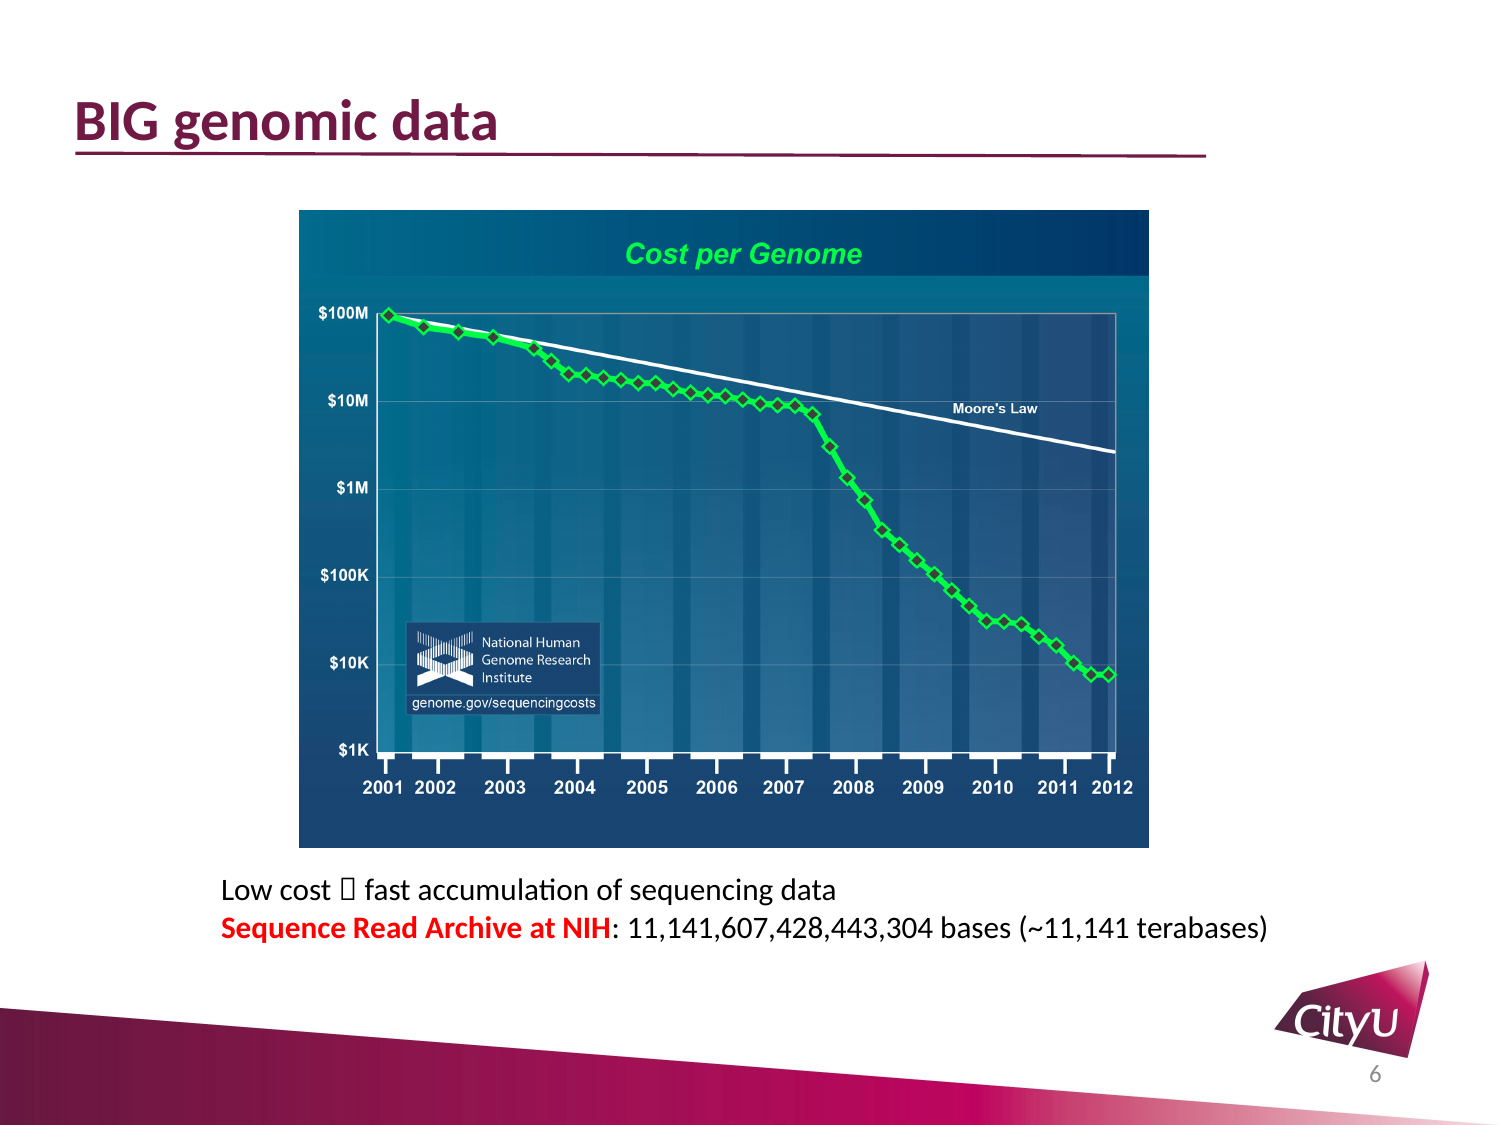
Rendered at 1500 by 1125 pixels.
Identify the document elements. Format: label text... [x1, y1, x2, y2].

slide_number 6 [1059, 1042, 1397, 1103]
text_box Low cost  fast accumulation of sequencing data Sequence Read Archive at NIH: 11,141,607,428,443,304 bases (~11,141 terabases) [206, 862, 1336, 952]
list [299, 210, 1149, 848]
picture [0, 0, 1500, 1125]
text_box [75, 153, 1206, 157]
title BIG genomic data [59, 71, 1354, 172]
